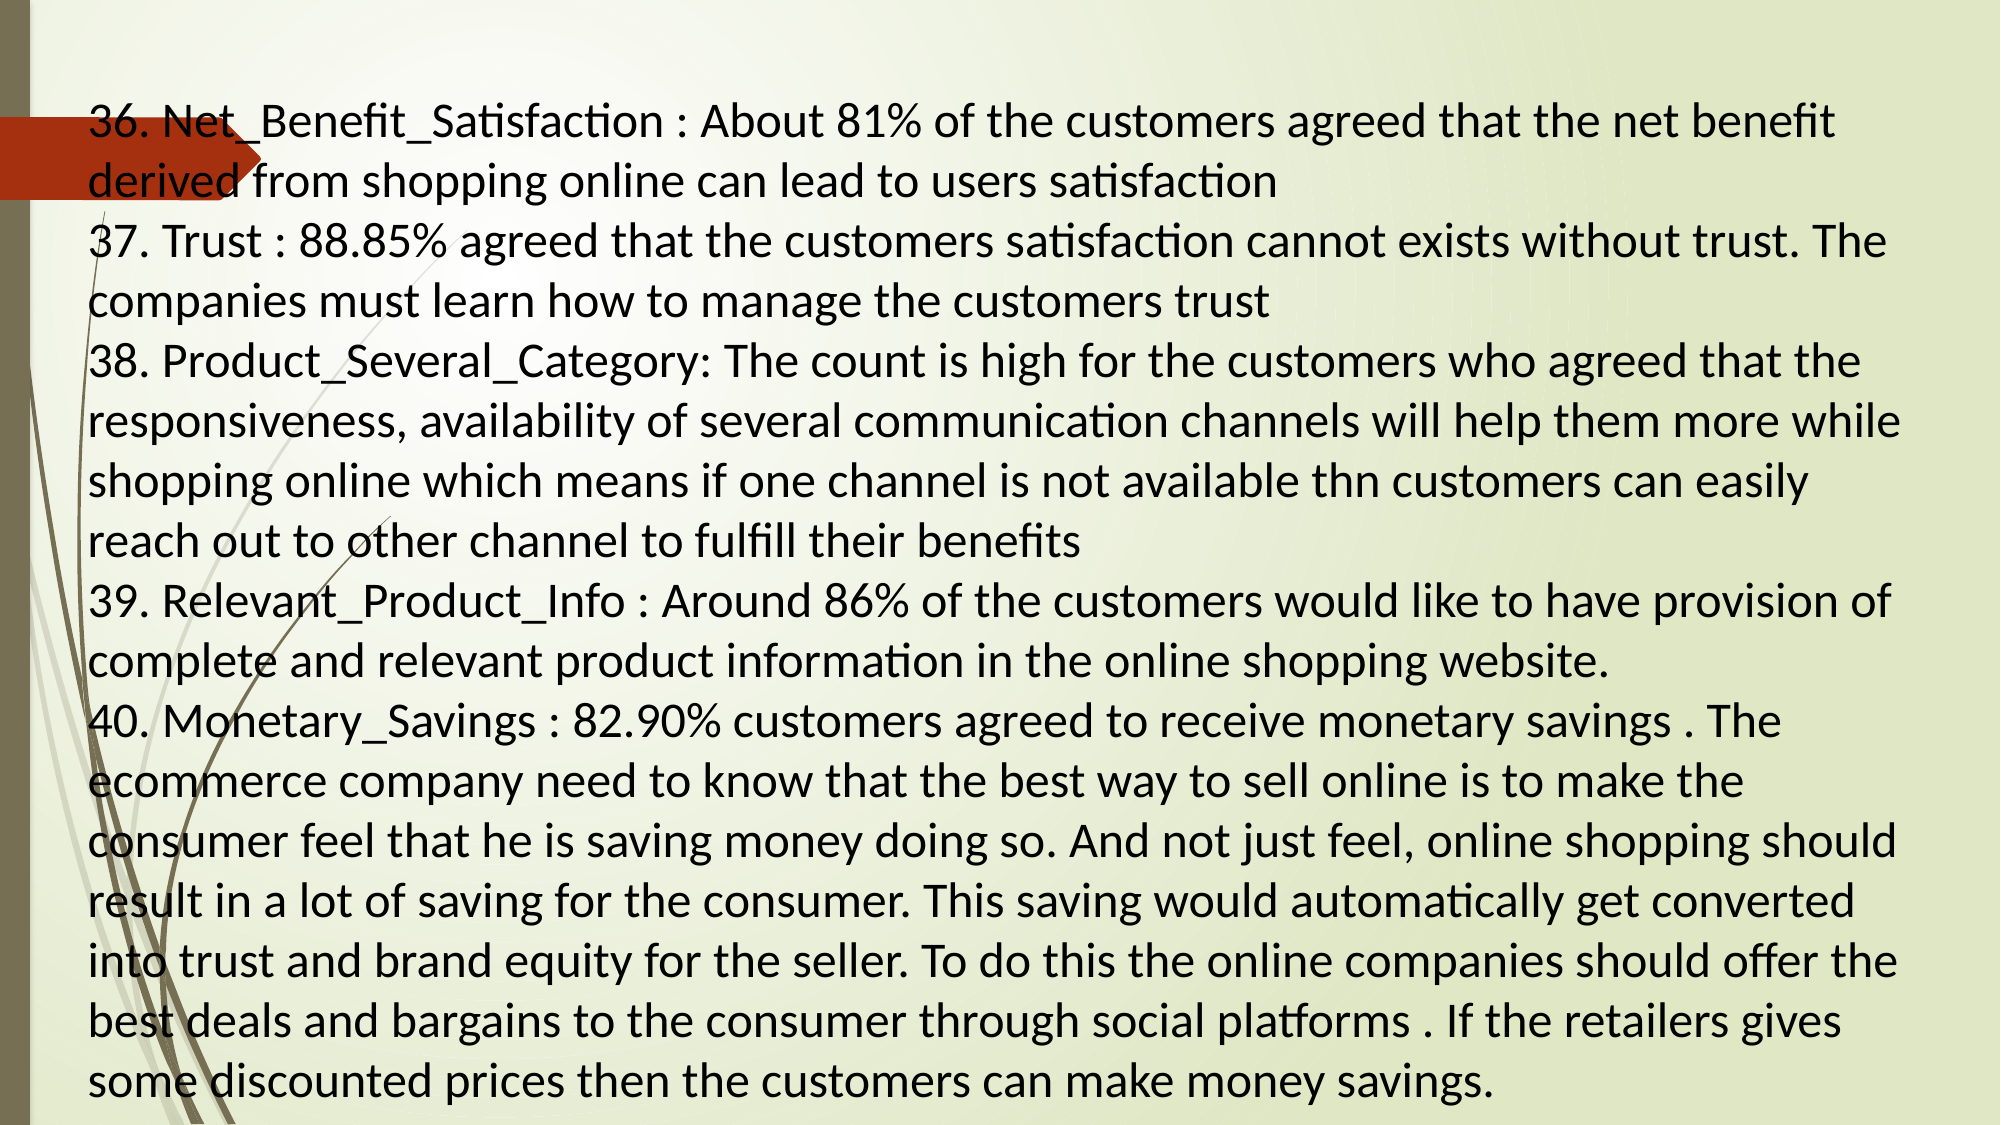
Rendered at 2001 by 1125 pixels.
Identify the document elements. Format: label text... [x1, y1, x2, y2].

text_box 36. Net_Benefit_Satisfaction : About 81% of the customers agreed that the net benefit derived from shopping online can lead to users satisfaction 37. Trust : 88.85% agreed that the customers satisfaction cannot exists without trust. The companies must learn how to manage the customers trust 38. Product_Several_Category: The count is high for the customers who agreed that the responsiveness, availability of several communication channels will help them more while shopping online which means if one channel is not available thn customers can easily reach out to other channel to fulfill their benefits 39. Relevant_Product_Info : Around 86% of the customers would like to have provision of complete and relevant product information in the online shopping website. 40. Monetary_Savings : 82.90% customers agreed to receive monetary savings . The ecommerce company need to know that the best way to sell online is to make the consumer feel that he is saving money doing so. And not just feel, online shopping should result in a lot of saving for the consumer. This saving would automatically get converted into trust and brand equity for the seller. To do this the online companies should offer the best deals and bargains to the consumer through social platforms . If the retailers gives some discounted prices then the customers can make money savings. [72, 79, 1927, 1115]
